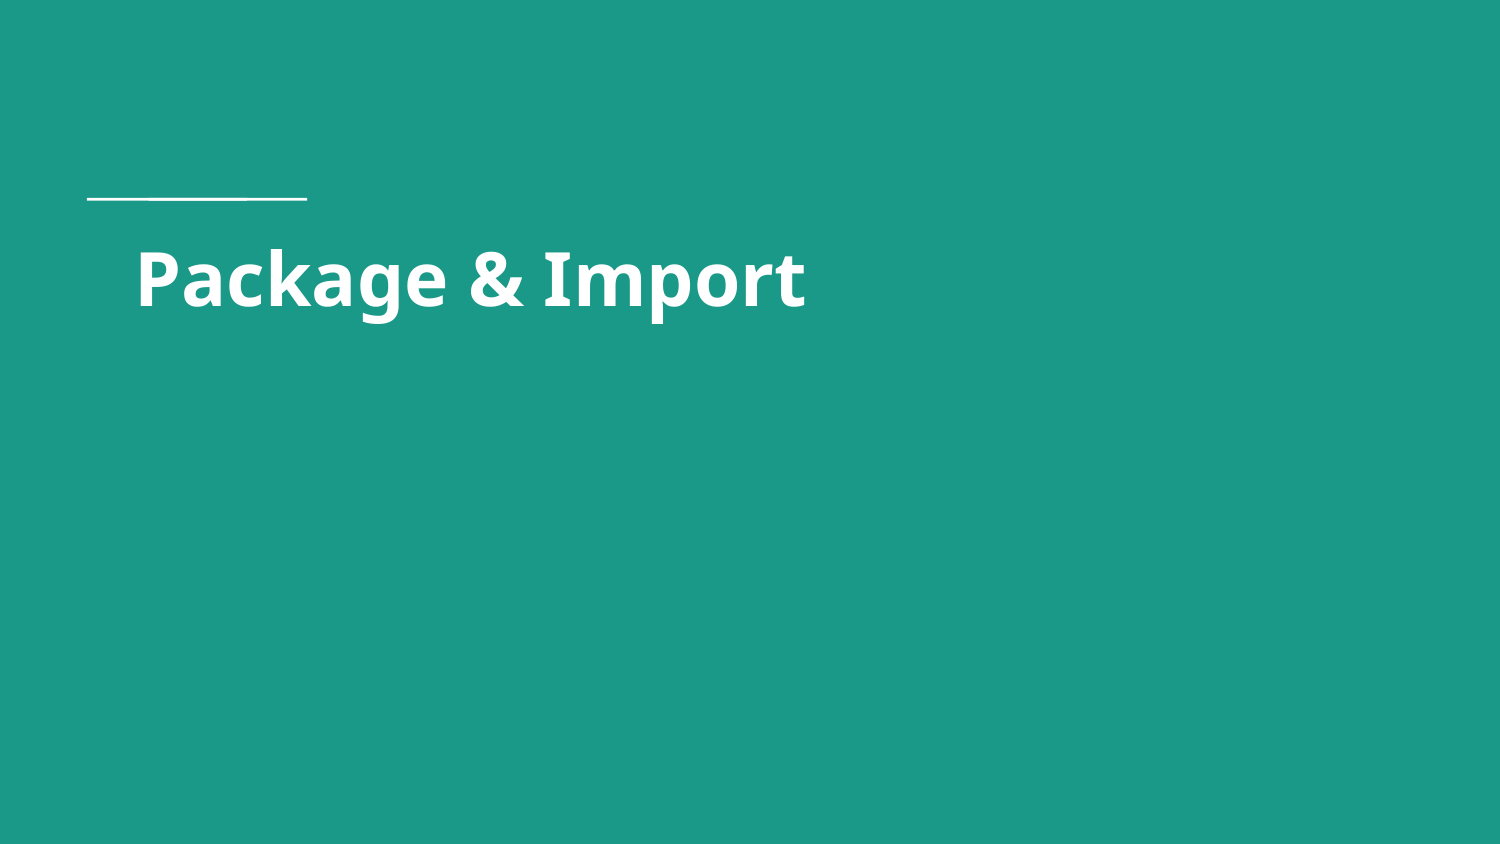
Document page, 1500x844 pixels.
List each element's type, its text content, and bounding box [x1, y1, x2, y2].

title Package & Import [119, 216, 1381, 466]
